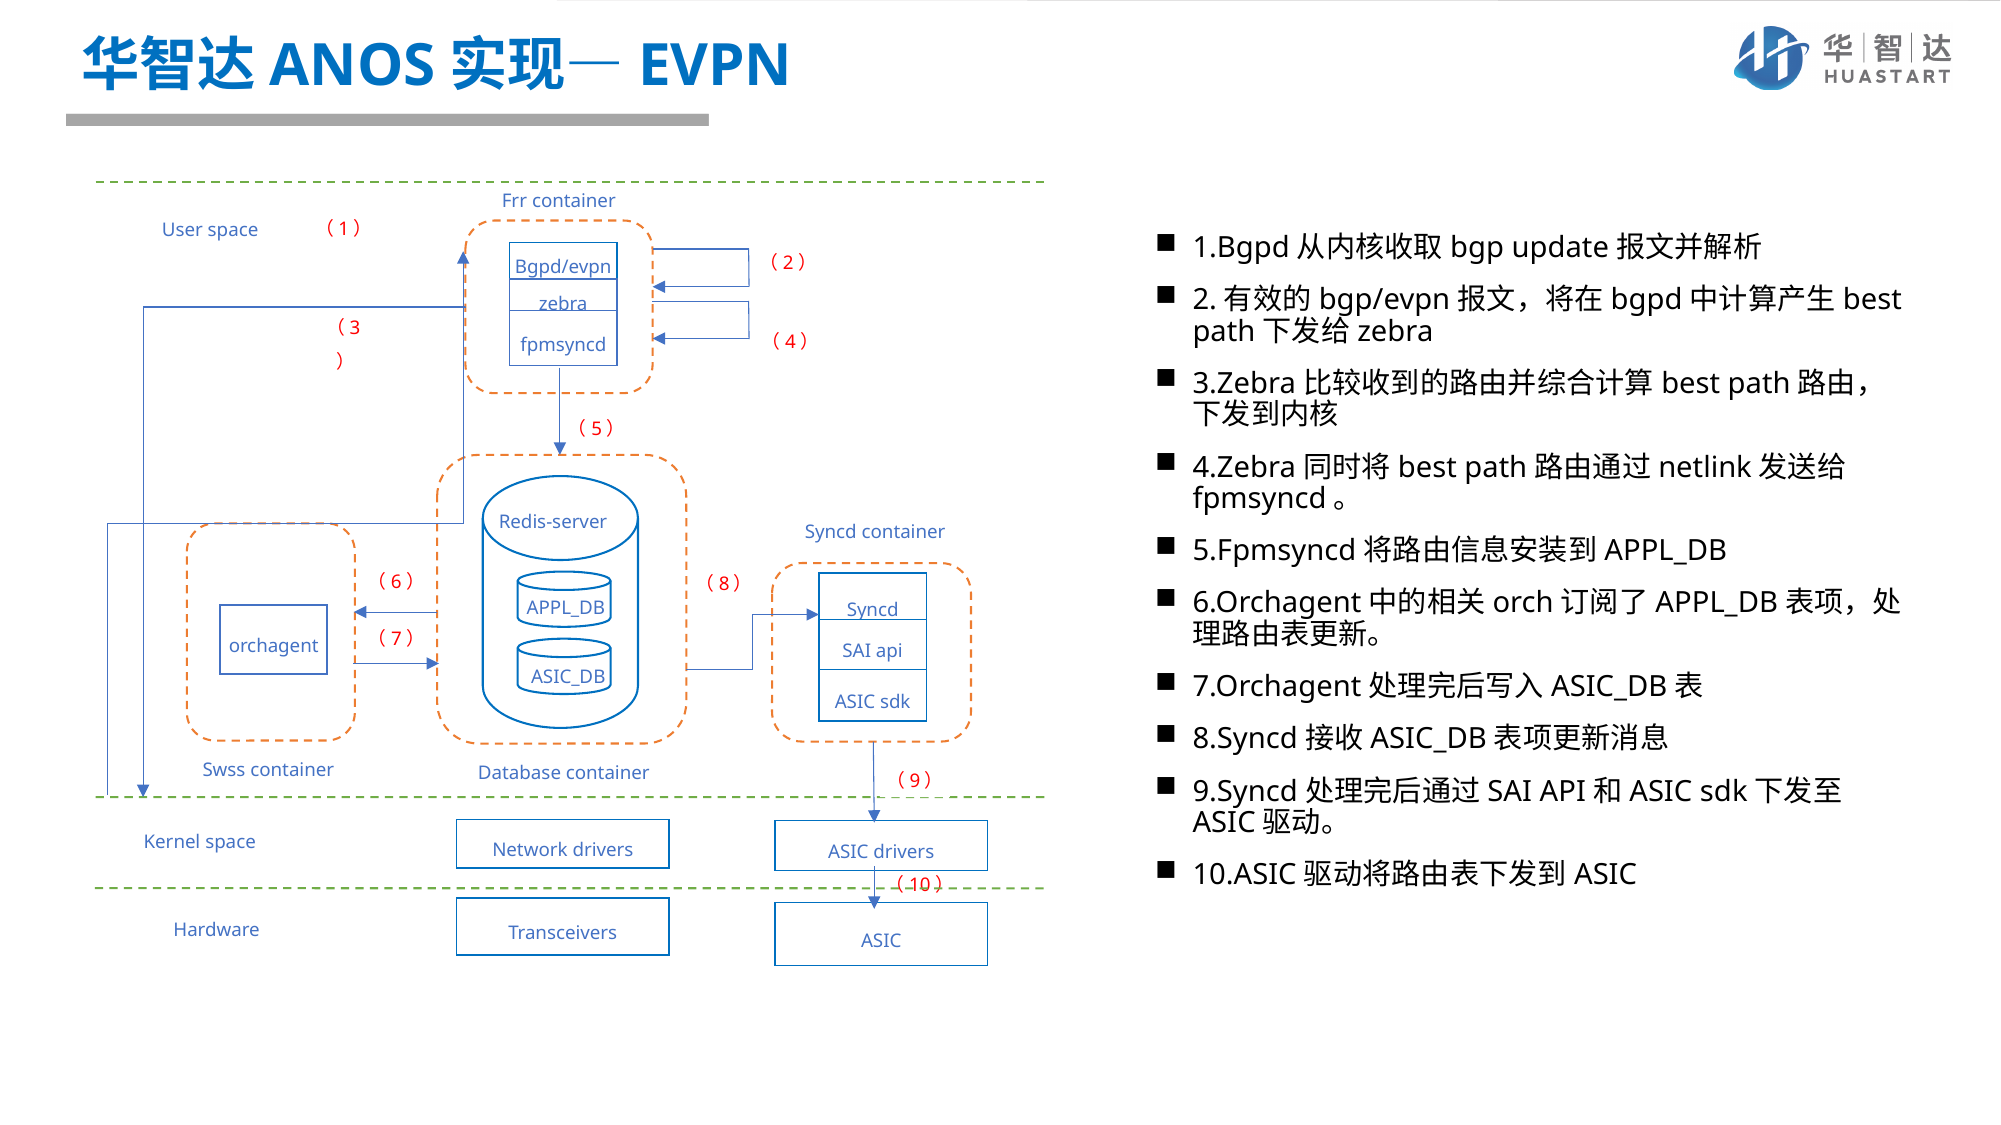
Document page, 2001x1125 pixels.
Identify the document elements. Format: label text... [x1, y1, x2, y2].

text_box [65, 166, 1069, 997]
title 华智达ANOS实现—EVPN [66, 22, 1646, 112]
list 1.Bgpd从内核收取bgp update报文并解析 2.有效的bgp/evpn报文，将在bgpd中计算产生best path下发给zebra 3.Zebra比较收到的路由并综合计算best path路由，下发到内核 4.Zebra同时将best path路由通过netlink发送给fpmsyncd。 5.Fpmsyncd将路由信息安装到APPL_DB 6.Orchagent中的相关orch订阅了APPL_DB表项，处理路由表更新。 7.Orchagent处理完后写入ASIC_DB表 8.Syncd接收ASIC_DB表项更新消息 9.Syncd处理完后通过SAI API和ASIC sdk下发至ASIC驱动。 10.ASIC驱动将路由表下发到ASIC [1140, 224, 1919, 997]
